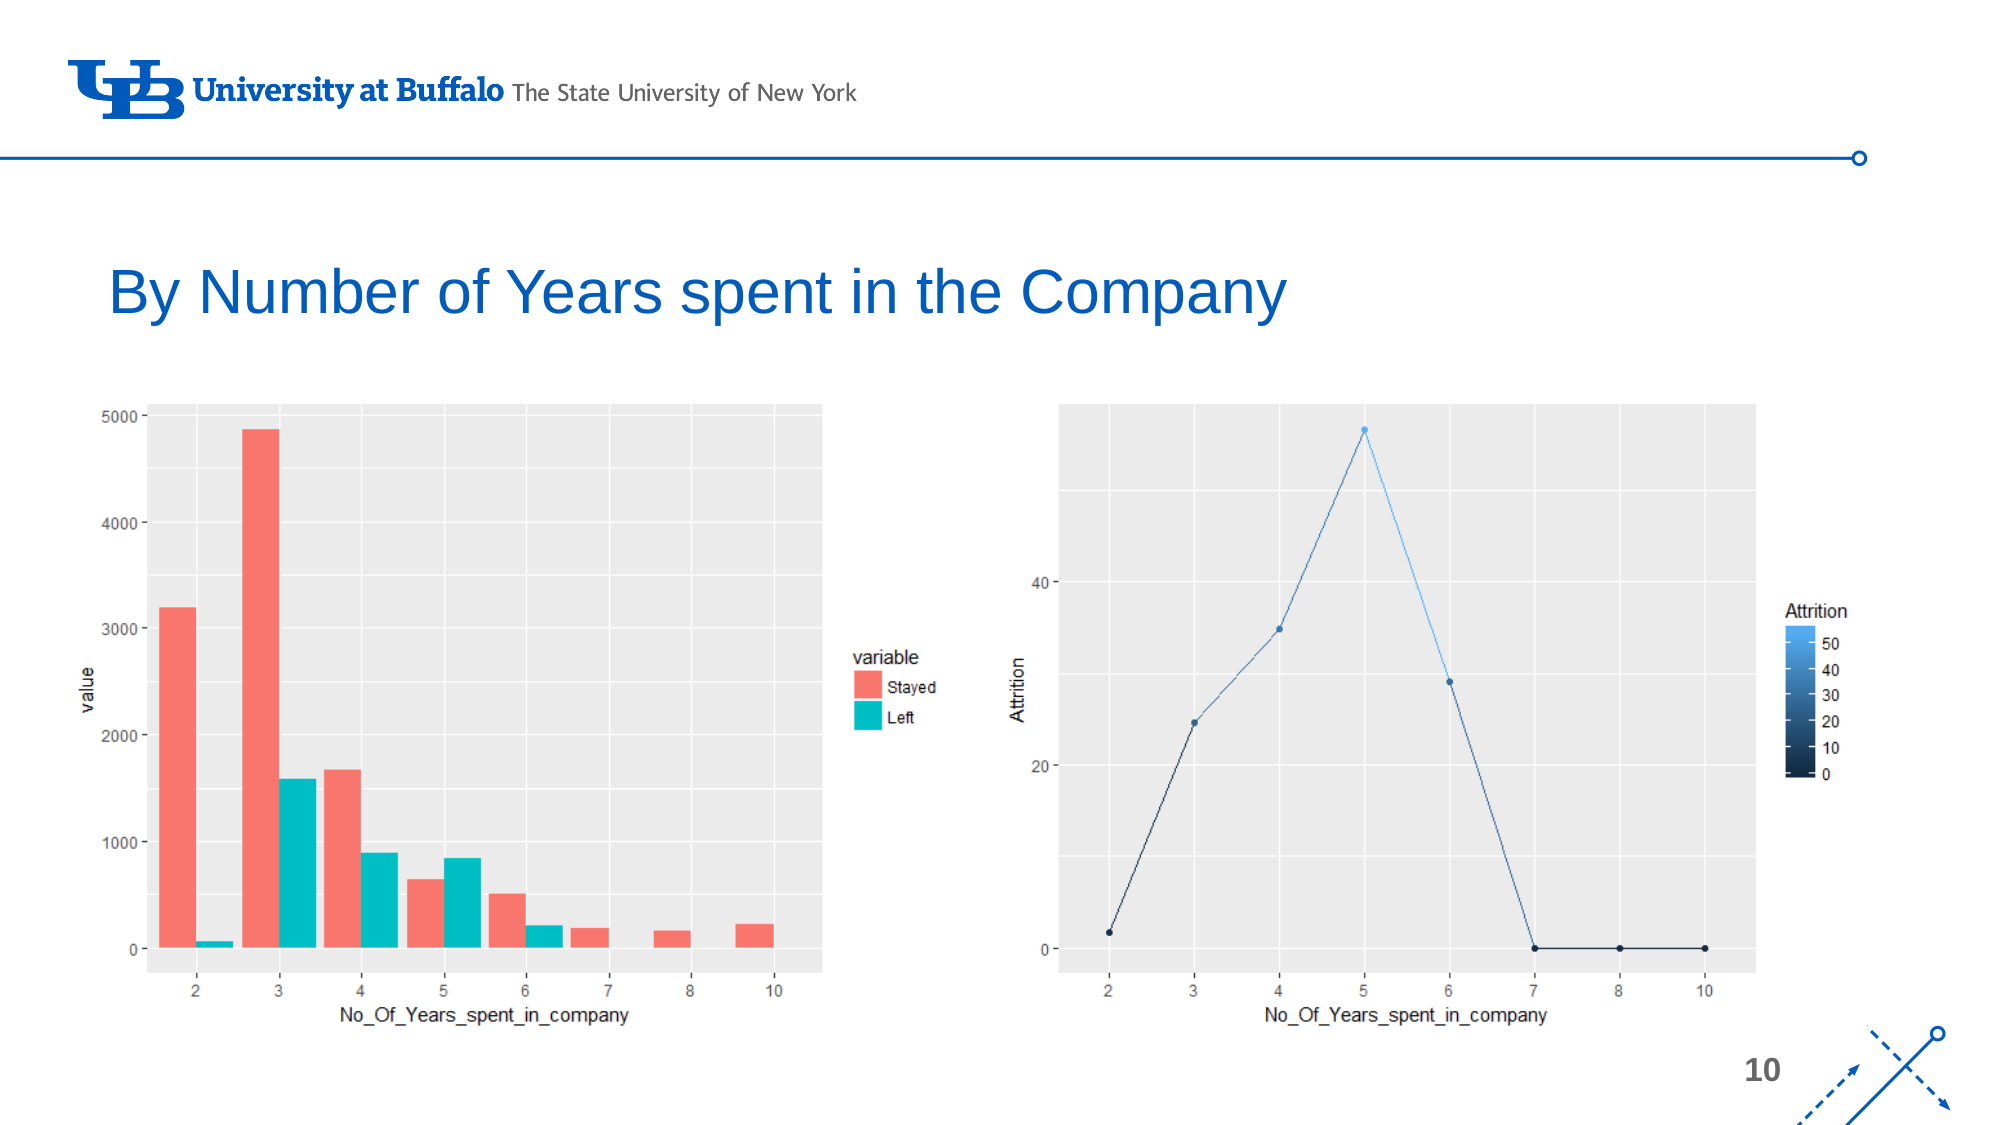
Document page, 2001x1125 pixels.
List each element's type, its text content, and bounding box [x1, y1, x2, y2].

title By Number of Years spent in the Company [93, 216, 1819, 335]
picture [0, 0, 2000, 1125]
